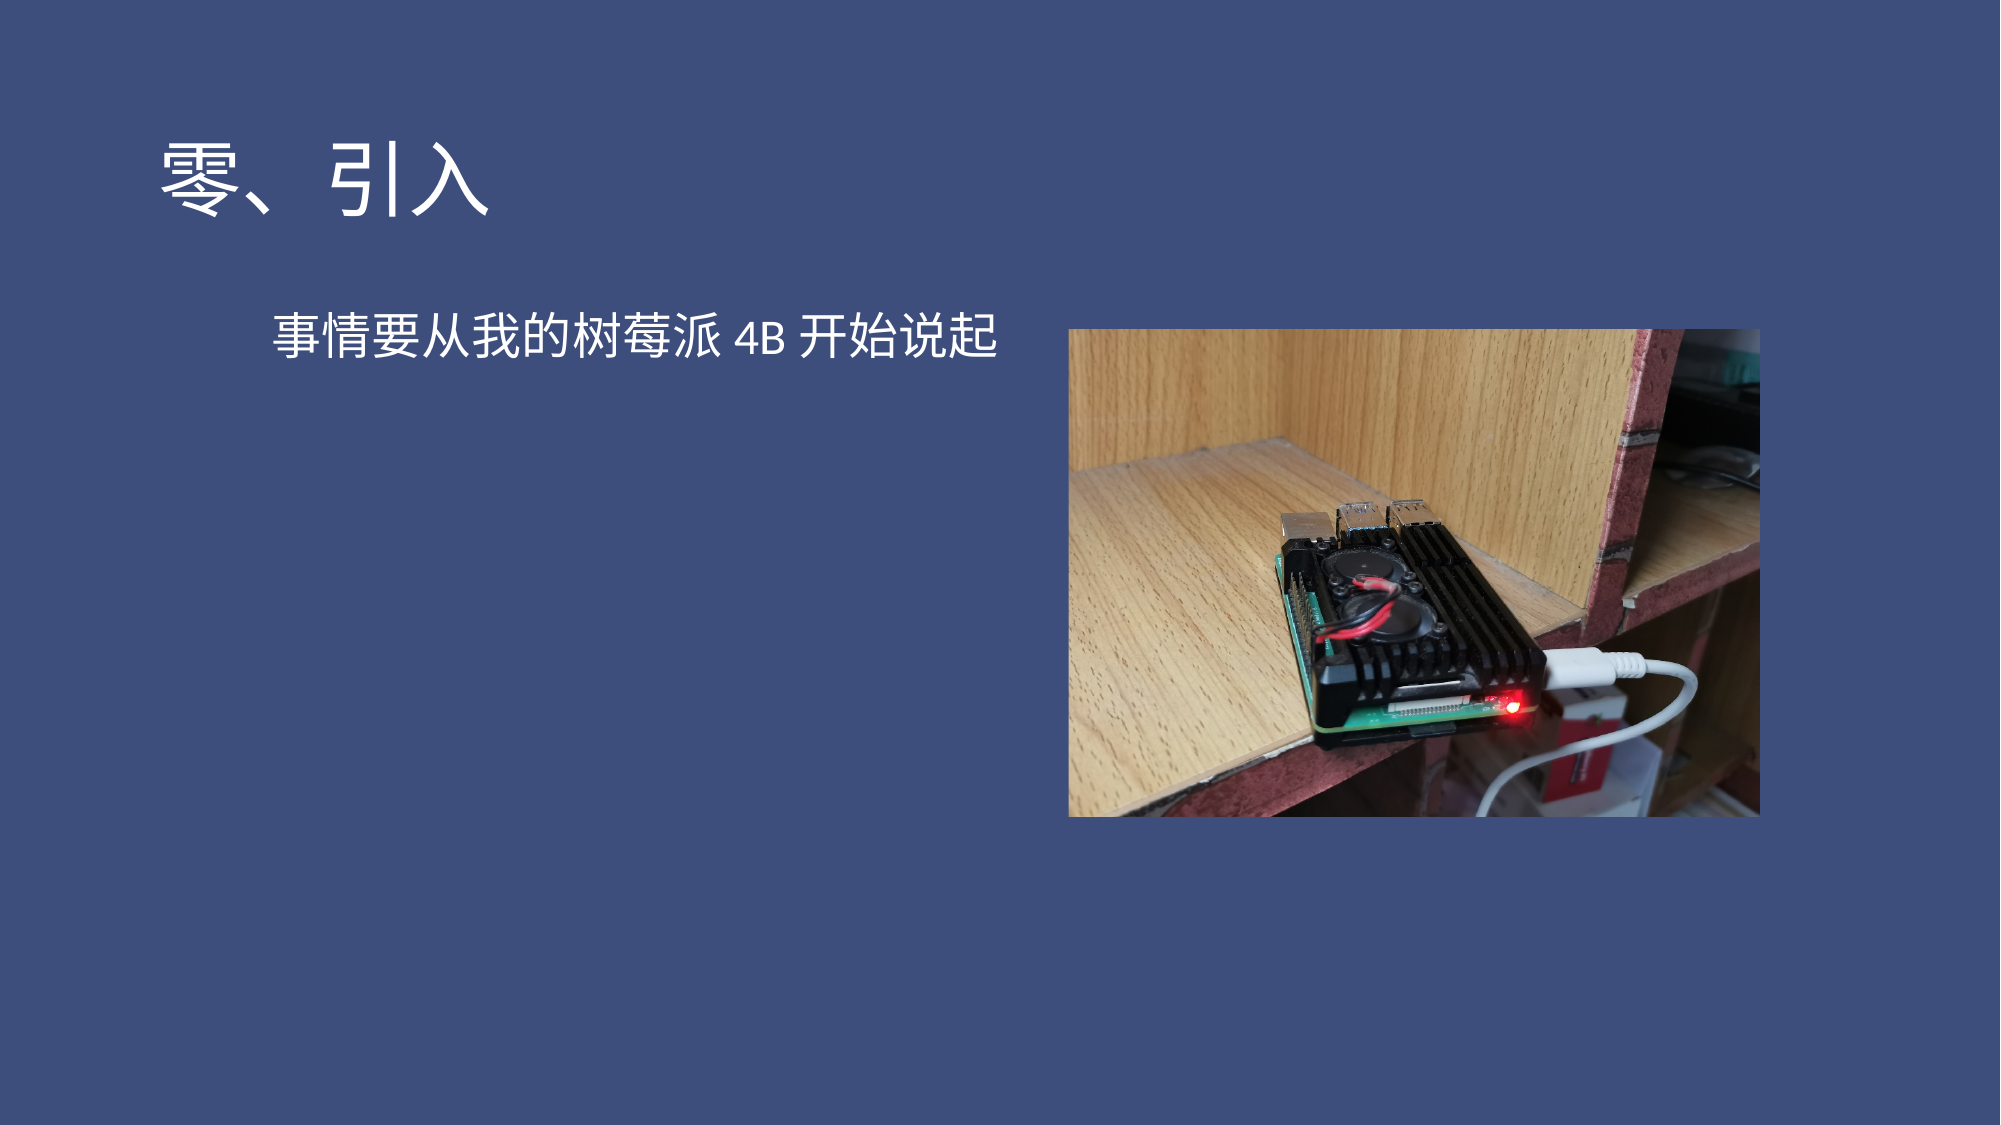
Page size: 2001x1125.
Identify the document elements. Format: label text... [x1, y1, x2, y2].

picture [1068, 329, 1760, 817]
text_box 事情要从我的树莓派4B开始说起 [143, 303, 1857, 898]
text_box 零、引入 [143, 91, 1857, 243]
